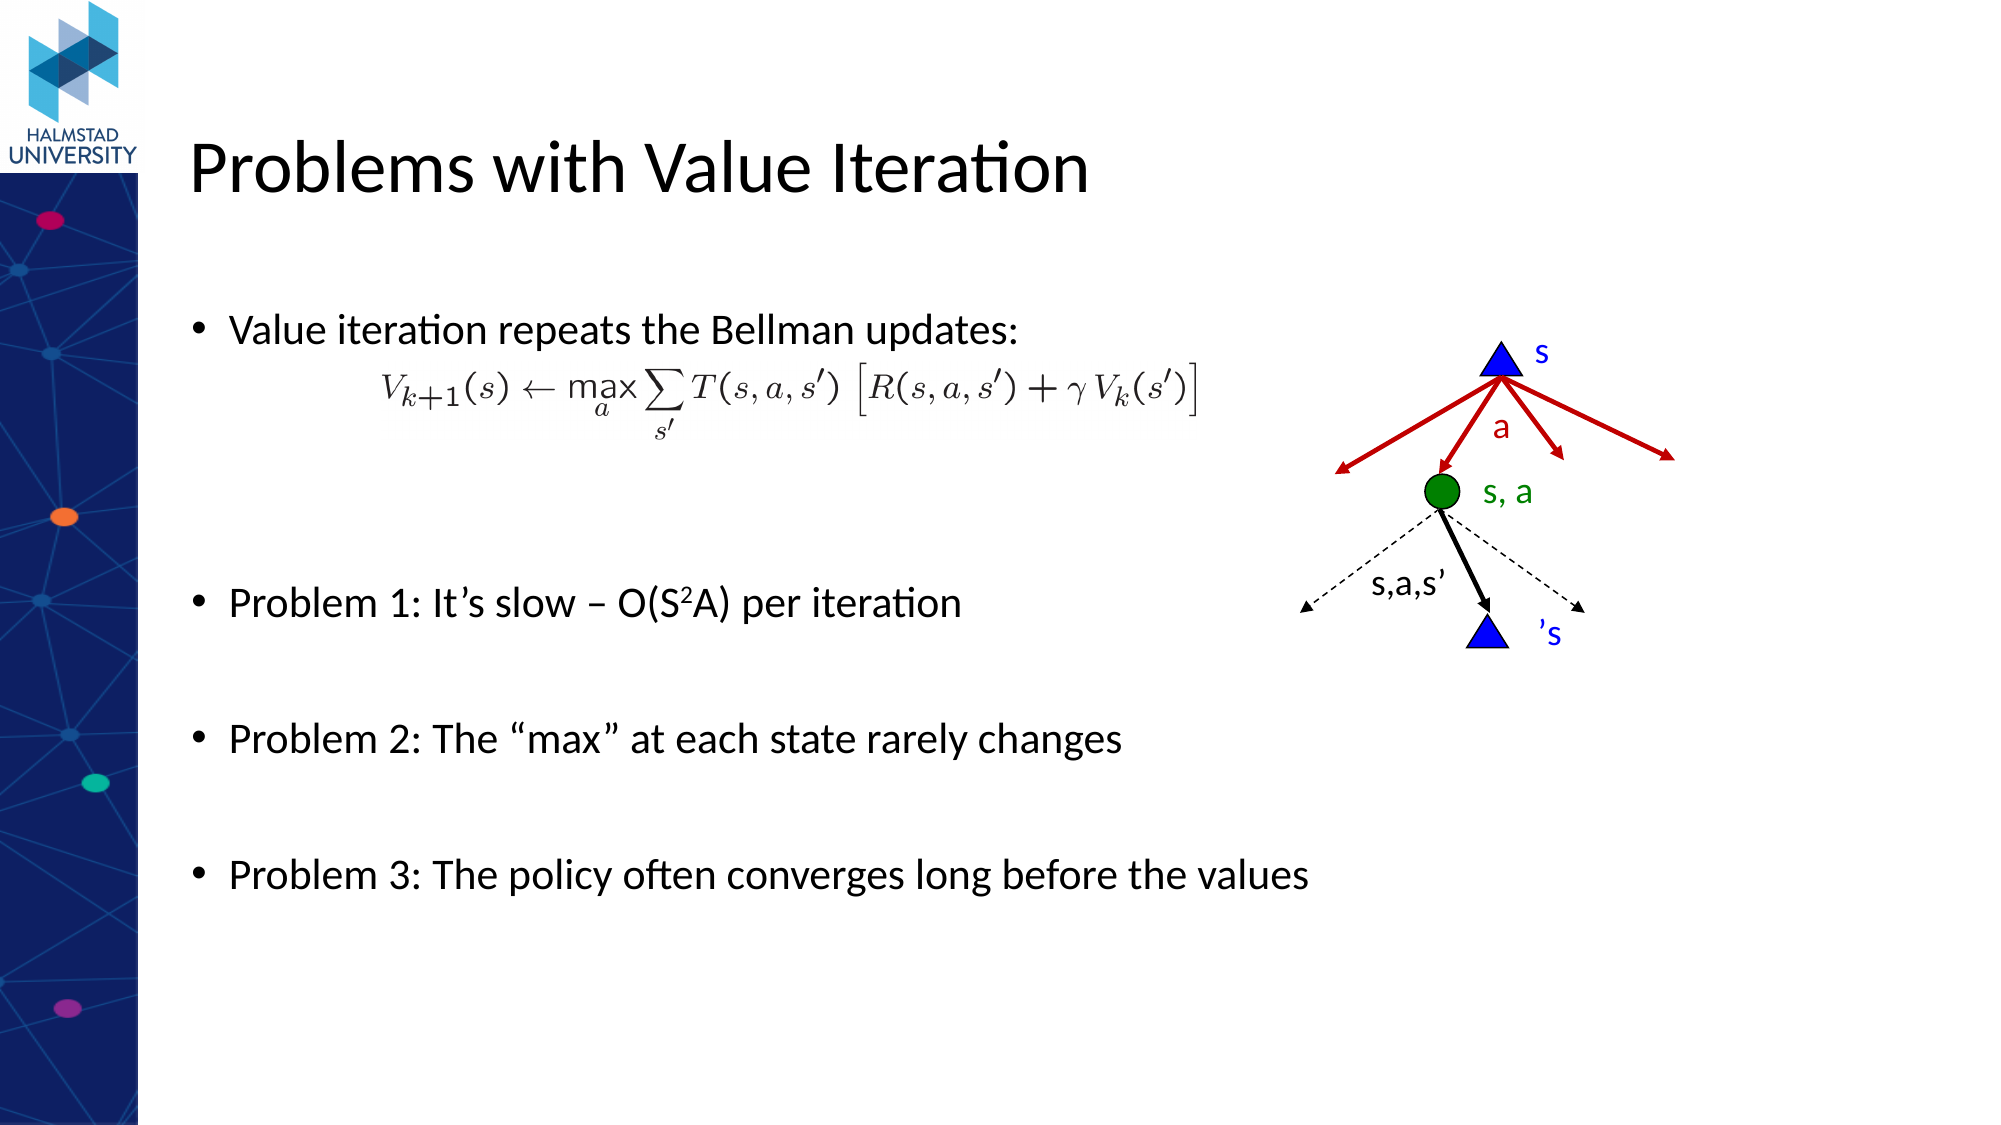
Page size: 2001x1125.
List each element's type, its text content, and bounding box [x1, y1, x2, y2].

title Problems with Value Iteration [174, 59, 1900, 278]
picture [0, 0, 145, 1125]
list Value iteration repeats the Bellman updates: Problem 1: It’s slow – O(S2A) per iteration Problem 2: The “max” at each state rarely changes Problem 3: The policy often converges long before the values [176, 299, 1902, 1014]
picture [381, 361, 1197, 440]
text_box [1299, 318, 1675, 662]
